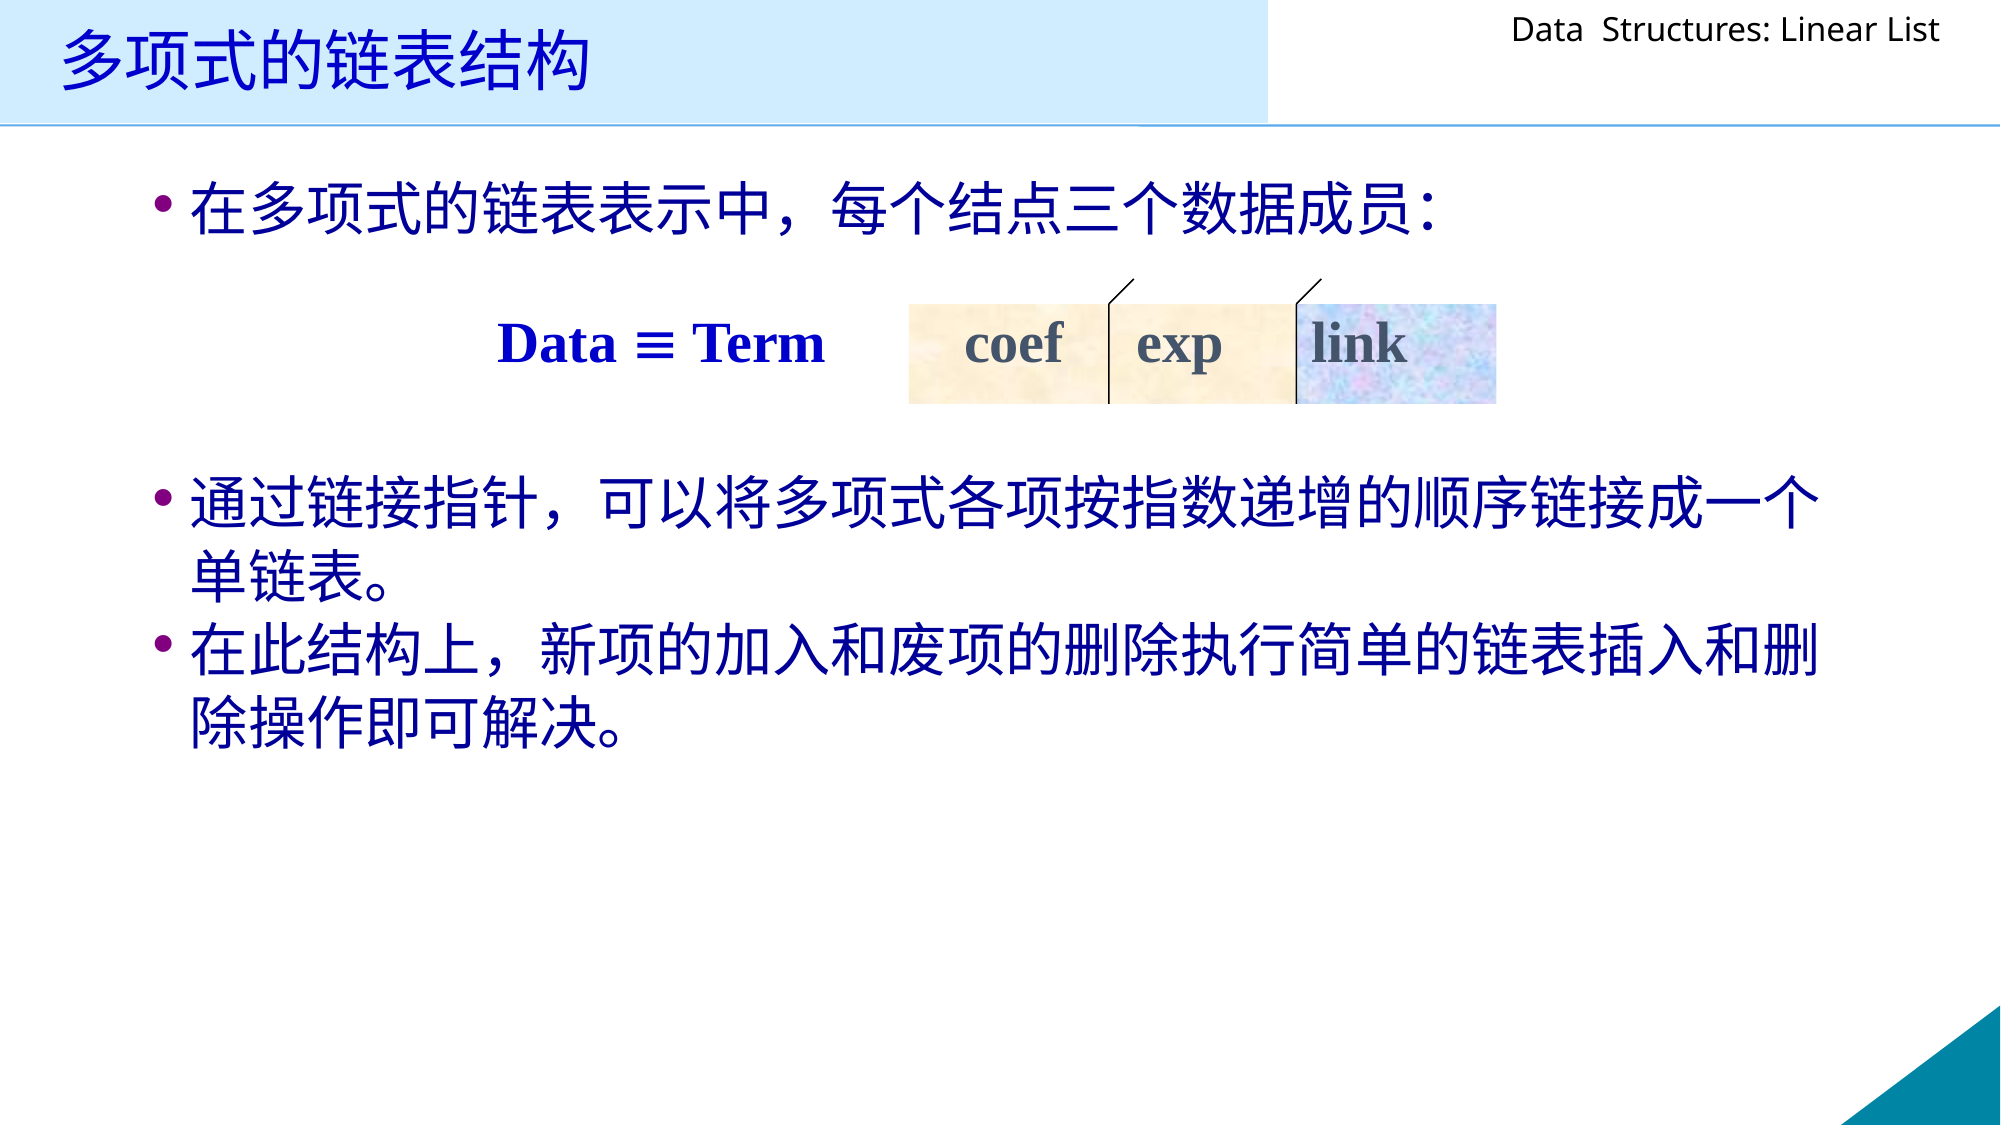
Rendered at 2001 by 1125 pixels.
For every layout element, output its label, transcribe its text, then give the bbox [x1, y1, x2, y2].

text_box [488, 278, 1497, 404]
list 在多项式的链表表示中，每个结点三个数据成员： 通过链接指针，可以将多项式各项按指数递增的顺序链接成一个单链表。 在此结构上，新项的加入和废项的删除执行简单的链表插入和删除操作即可解决。 [137, 161, 1863, 1014]
title 多项式的链表结构 [43, 7, 1769, 121]
